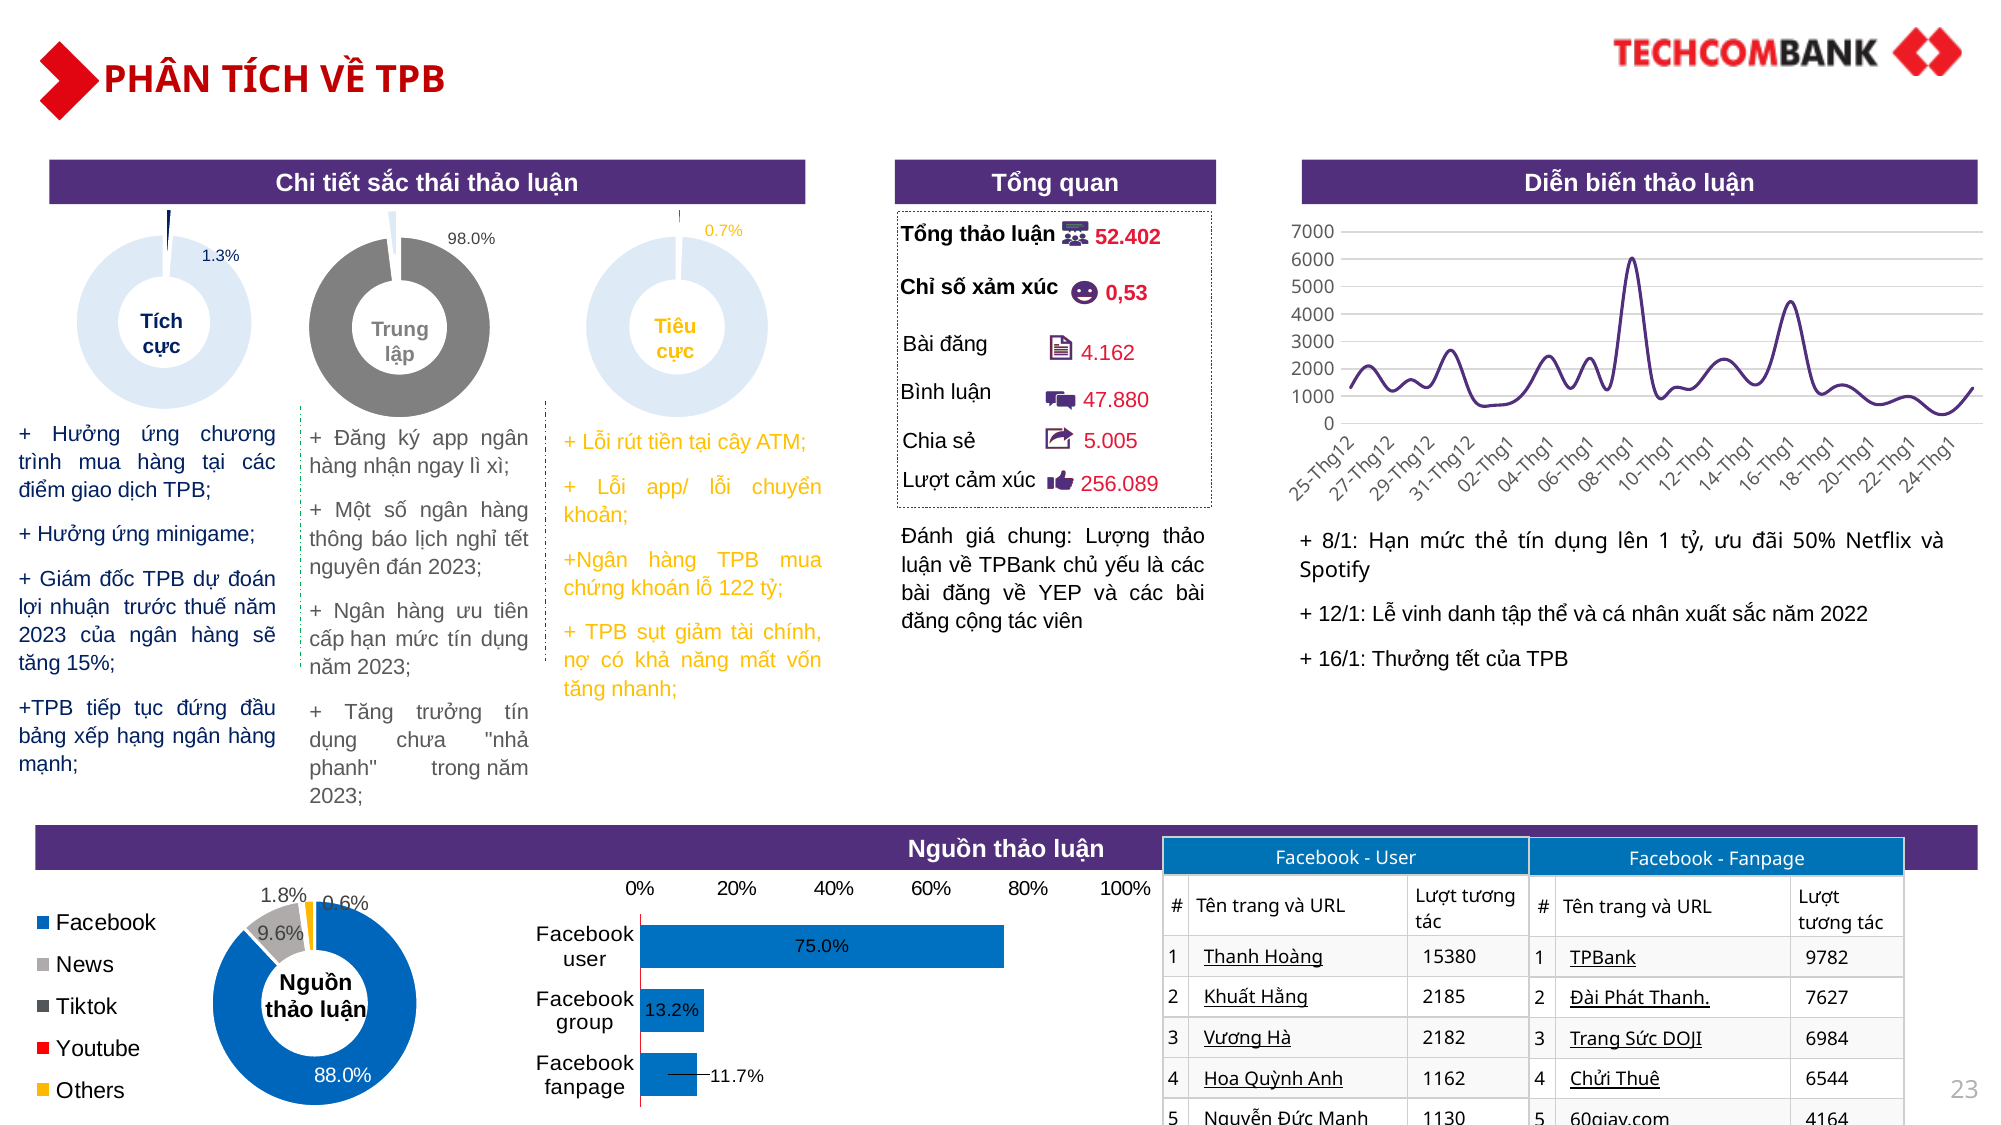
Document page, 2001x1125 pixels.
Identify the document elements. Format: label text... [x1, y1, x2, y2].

text_box Nguồn thảo luận [35, 825, 1978, 870]
text_box Đánh giá chung: Lượng thảo luận về TPBank chủ yếu là các bài đăng về YEP và các bài đăng cộng tác viên [886, 512, 1221, 640]
text_box + Hưởng ứng chương trình mua hàng tại các điểm giao dịch TPB; + Hưởng ứng minigame; + Giám đốc TPB dự đoán lợi nhuận trước thuế năm 2023 của ngân hàng sẽ tăng 15%; +TPB tiếp tục đứng đầu bảng xếp hạng ngân hàng mạnh; [3, 409, 292, 784]
table_cell Đài Phát Thanh. [1556, 978, 1790, 1017]
table_cell 2182 [1408, 1018, 1528, 1057]
table_cell Nguyễn Đức Mạnh [1258, 1099, 1407, 1125]
table_cell Lượt tương tác [1791, 877, 1903, 936]
table_cell Hoa Quỳnh Anh [1258, 1058, 1407, 1097]
chart [550, 203, 806, 421]
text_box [885, 211, 1221, 508]
text_box + 8/1: Hạn mức thẻ tín dụng lên 1 tỷ, ưu đãi 50% Netflix và Spotify + 12/1: Lễ vinh danh tập thể và cá nhân xuất sắc năm 2022 + 16/1: Thưởng tết của TPB [1284, 517, 1961, 679]
table_cell 6544 [1791, 1059, 1903, 1098]
table_cell Tên trang và URL [1189, 876, 1407, 935]
table_cell Chửi Thuê [1556, 1059, 1790, 1098]
chart [37, 203, 527, 421]
table_cell 1130 [1408, 1099, 1528, 1125]
table_cell 7627 [1791, 978, 1903, 1017]
picture [0, 8, 129, 143]
table_header Facebook - User [1164, 838, 1528, 874]
table_cell 1 [1530, 937, 1555, 976]
chart [6, 884, 441, 1120]
table_cell 60giay.com [1556, 1099, 1790, 1125]
table_cell TPBank [1556, 937, 1790, 976]
chart [518, 877, 1258, 1125]
text_box Chi tiết sắc thái thảo luận [49, 159, 806, 205]
table_cell Khuất Hằng [1258, 977, 1407, 1016]
table_cell Thanh Hoàng [1258, 936, 1407, 976]
table_cell 1162 [1408, 1058, 1528, 1097]
text_box + Đăng ký app ngân hàng nhận ngay lì xì; + Một số ngân hàng thông báo lịch nghỉ tết nguyên đán 2023; + Ngân hàng ưu tiên cấp hạn mức tín dụng năm 2023; + Tăng trưởng tín dụng chưa "nhả phanh" trong năm 2023; +……, [294, 414, 544, 825]
text_box PHÂN TÍCH VỀ TPB [88, 52, 1956, 111]
table_cell 5 [1530, 1099, 1555, 1125]
table_cell Tên trang và URL [1556, 877, 1790, 936]
table_cell Lượt tương tác [1408, 876, 1528, 935]
table_cell 9782 [1791, 937, 1903, 976]
table_cell 4 [1530, 1059, 1555, 1098]
text_box Diễn biến thảo luận [1301, 159, 1978, 205]
table_cell 2 [1530, 978, 1555, 1017]
table_cell 4164 [1791, 1099, 1903, 1125]
table_cell 2185 [1408, 977, 1528, 1016]
table_cell 6984 [1791, 1018, 1903, 1058]
text_box Tổng quan [894, 159, 1217, 205]
table_cell # [1530, 877, 1555, 936]
slide_number 23 [1905, 1060, 1994, 1121]
table_cell 15380 [1408, 936, 1528, 976]
table_header Facebook - Fanpage [1530, 838, 1903, 875]
text_box + Lỗi rút tiền tại cây ATM; + Lỗi app/ lỗi chuyển khoản; +Ngân hàng TPB mua chứng khoán lỗ 122 tỷ; + TPB sụt giảm tài chính, nợ có khả năng mất vốn tăng nhanh; [548, 418, 838, 708]
table_cell Vương Hà [1258, 1018, 1407, 1057]
chart [1267, 212, 1998, 513]
table_cell Trang Sức DOJI [1556, 1018, 1790, 1058]
table_cell 3 [1530, 1018, 1555, 1058]
